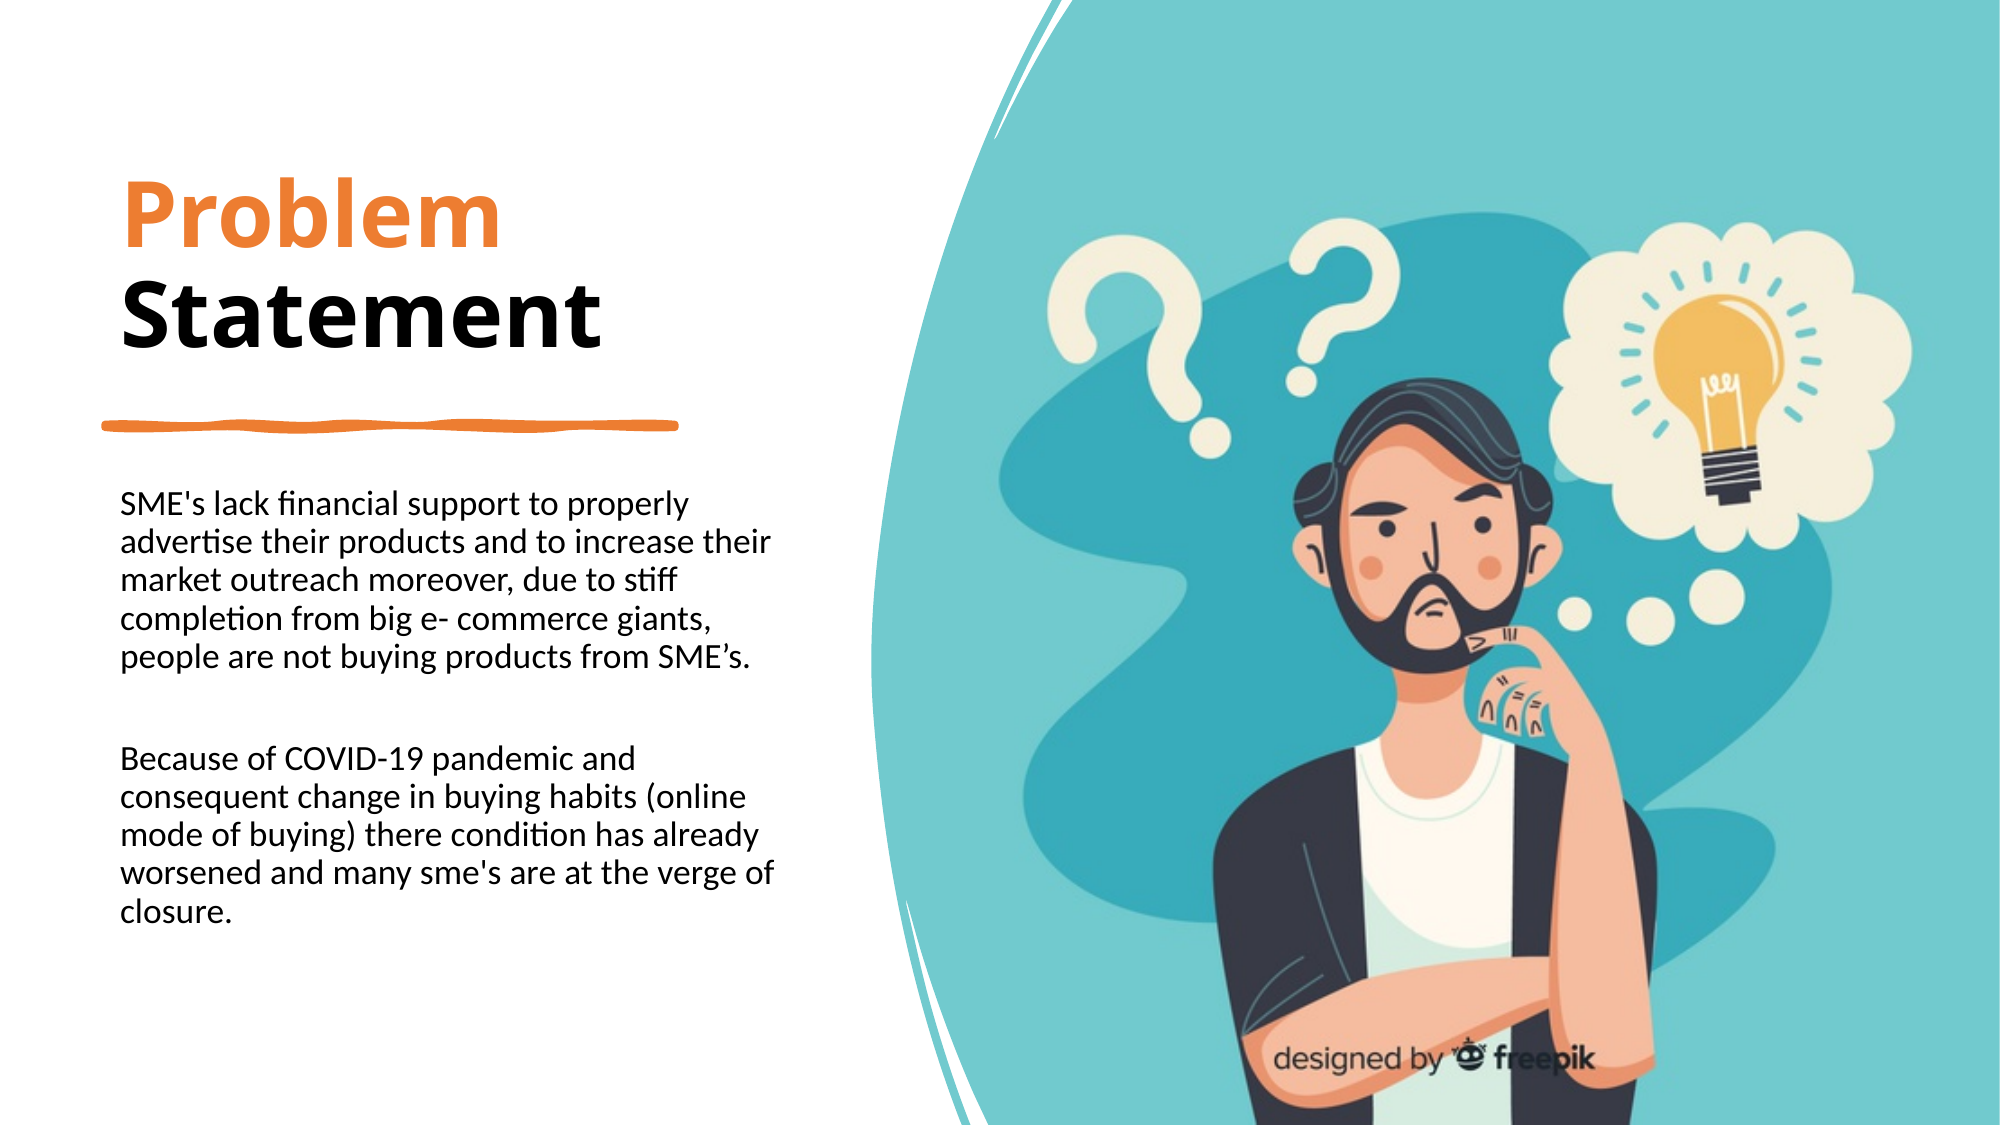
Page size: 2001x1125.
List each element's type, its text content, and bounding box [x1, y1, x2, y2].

text_box [103, 421, 676, 431]
text_box [0, 0, 871, 1125]
picture [871, 0, 2000, 1125]
title Problem Statement [105, 138, 700, 375]
text_box SME's lack financial support to properly advertise their products and to increase their market outreach moreover, due to stiff completion from big e- commerce giants, people are not buying products from SME’s. Because of COVID-19 pandemic and consequent change in buying habits (online mode of buying) there condition has already worsened and many sme's are at the verge of closure. [105, 477, 822, 1022]
